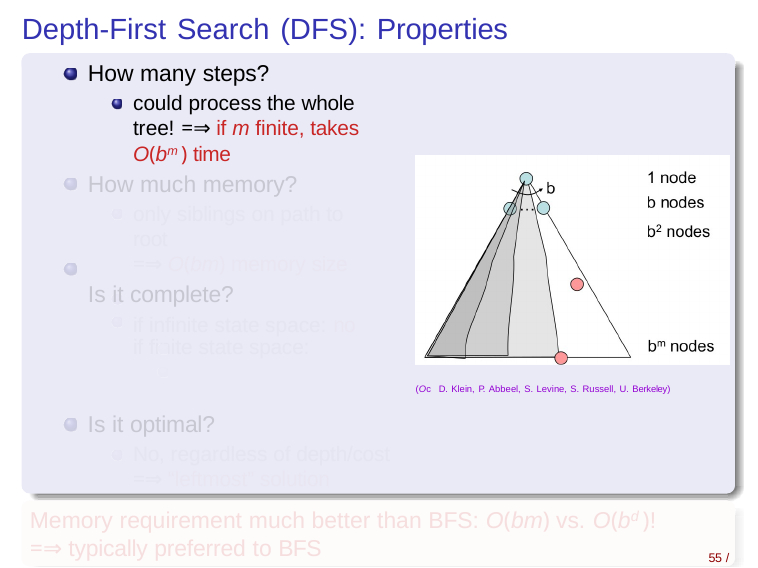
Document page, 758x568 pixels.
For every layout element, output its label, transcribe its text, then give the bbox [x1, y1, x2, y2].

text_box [21, 52, 744, 155]
title Depth-First Search (DFS): Properties [15, 7, 757, 106]
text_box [21, 155, 744, 568]
